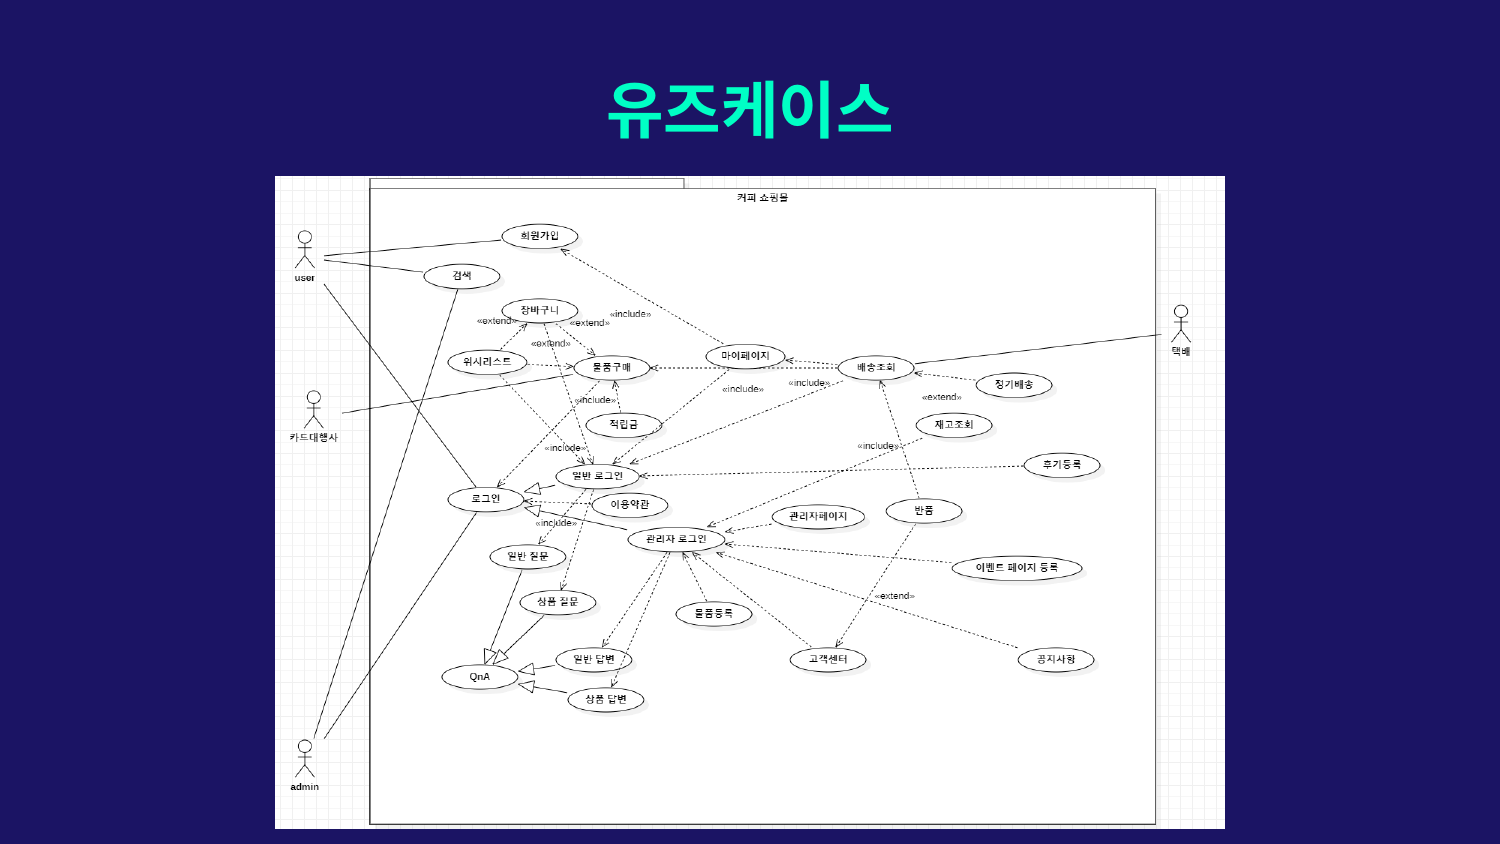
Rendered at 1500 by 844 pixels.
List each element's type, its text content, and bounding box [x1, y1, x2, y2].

title 유즈케이스 [209, 56, 1291, 166]
picture [274, 175, 1226, 830]
